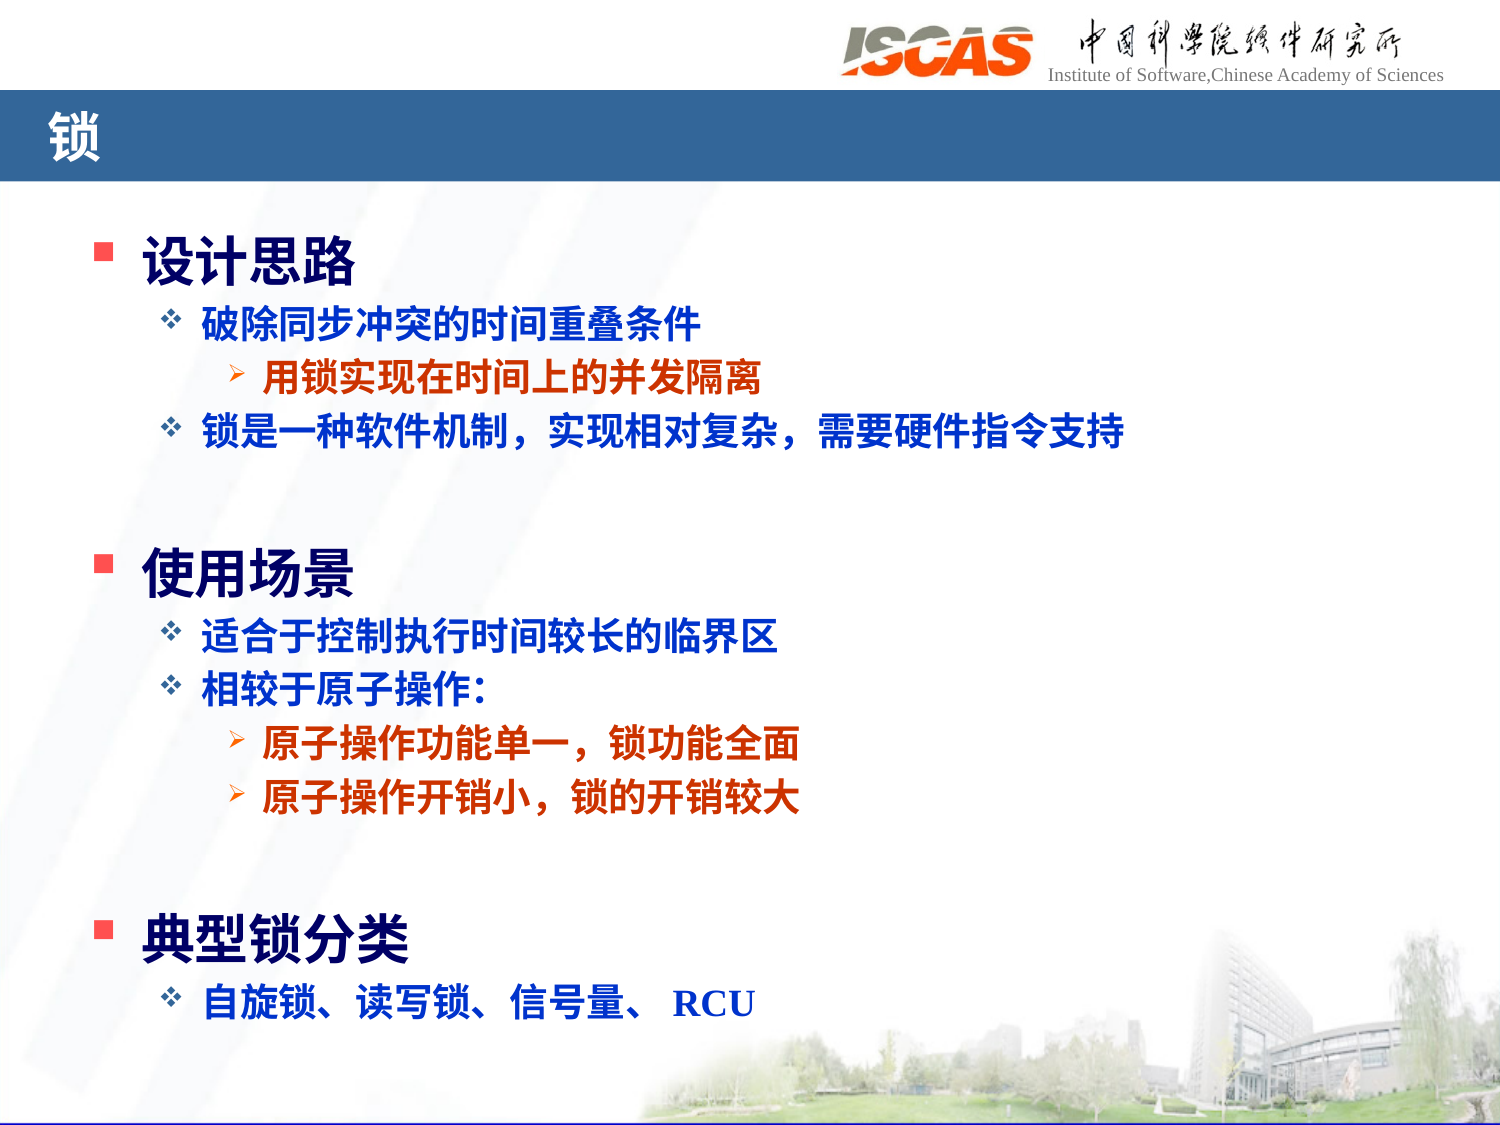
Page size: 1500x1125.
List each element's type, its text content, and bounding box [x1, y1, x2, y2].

list 设计思路 破除同步冲突的时间重叠条件 用锁实现在时间上的并发隔离 锁是一种软件机制，实现相对复杂，需要硬件指令支持 使用场景 适合于控制执行时间较长的临界区 相较于原子操作： 原子操作功能单一，锁功能全面 原子操作开销小，锁的开销较大 典型锁分类 自旋锁、读写锁、信号量、RCU [73, 219, 1427, 1024]
picture [1077, 15, 1402, 71]
picture [0, 182, 1500, 1125]
picture [837, 18, 1045, 87]
title 锁 [0, 89, 1500, 182]
